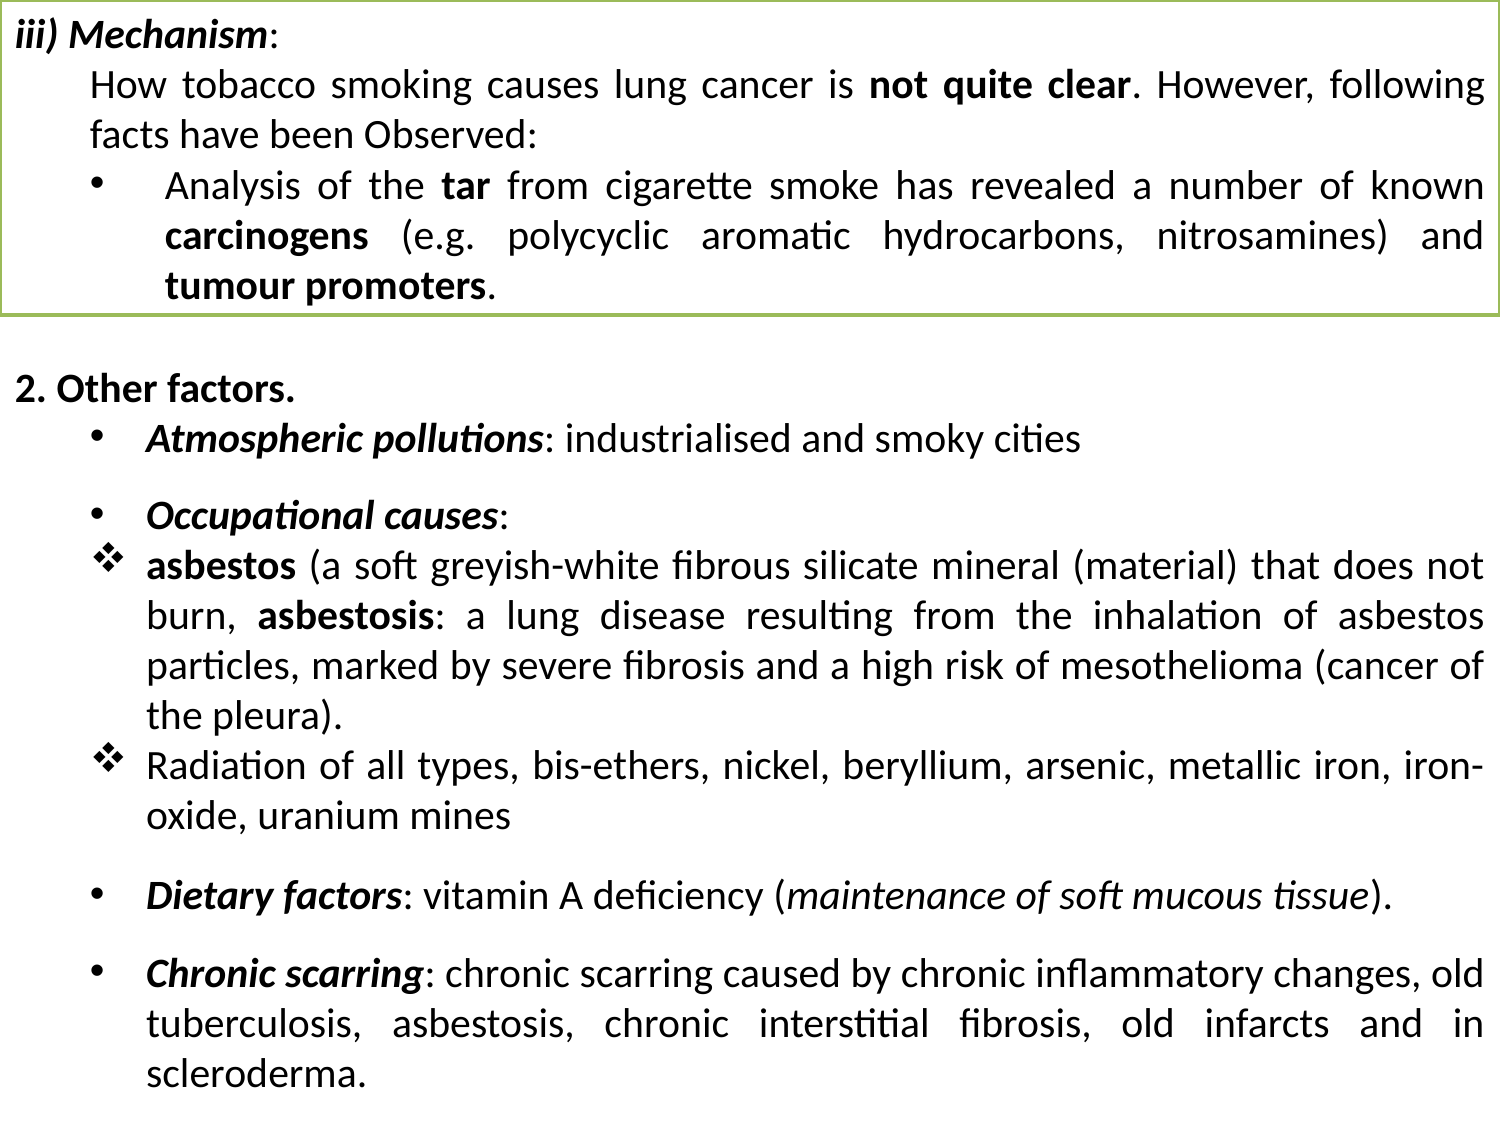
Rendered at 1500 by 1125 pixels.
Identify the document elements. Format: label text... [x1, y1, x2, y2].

text_box 2. Other factors. Atmospheric pollutions: industrialised and smoky cities Occupational causes: asbestos (a soft greyish-white fibrous silicate mineral (material) that does not burn, asbestosis: a lung disease resulting from the inhalation of asbestos particles, marked by severe fibrosis and a high risk of mesothelioma (cancer of the pleura). Radiation of all types, bis-ethers, nickel, beryllium, arsenic, metallic iron, iron-oxide, uranium mines Dietary factors: vitamin A deficiency (maintenance of soft mucous tissue). Chronic scarring: chronic scarring caused by chronic inflammatory changes, old tuberculosis, asbestosis, chronic interstitial fibrosis, old infarcts and in scleroderma. [0, 352, 1500, 1103]
text_box iii) Mechanism: How tobacco smoking causes lung cancer is not quite clear. However, following facts have been Observed: Analysis of the tar from cigarette smoke has revealed a number of known carcinogens (e.g. polycyclic aromatic hydrocarbons, nitrosamines) and tumour promoters. [0, 0, 1500, 317]
